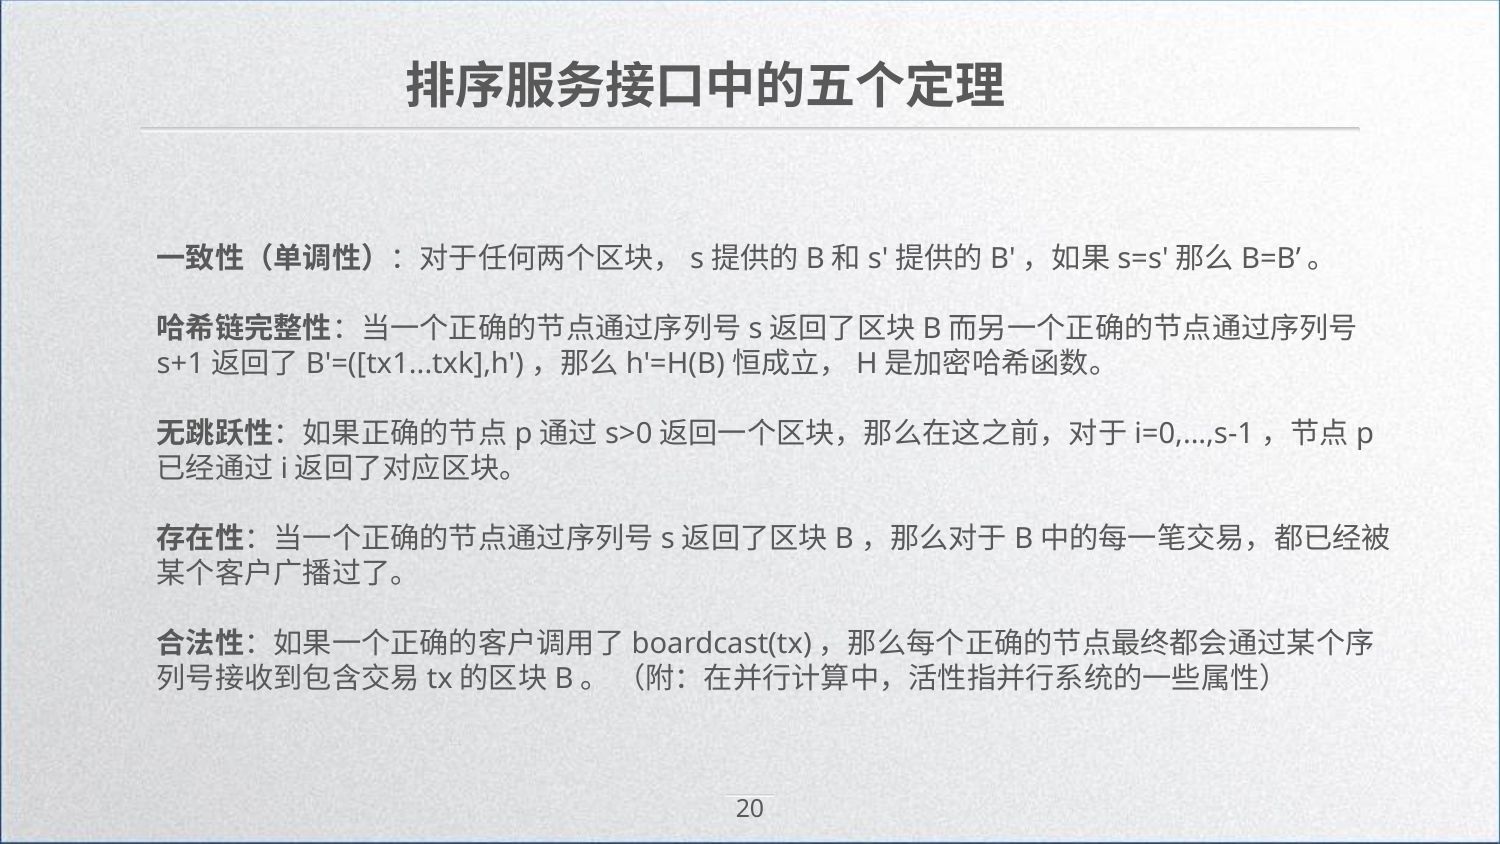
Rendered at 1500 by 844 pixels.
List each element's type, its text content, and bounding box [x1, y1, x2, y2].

slide_number 20 [575, 786, 925, 832]
text_box 一致性（单调性）：对于任何两个区块，s提供的B和s'提供的B'，如果s=s'那么B=B’。 哈希链完整性：当一个正确的节点通过序列号s返回了区块B而另一个正确的节点通过序列号s+1返回了B'=([tx1...txk],h')，那么h'=H(B)恒成立，H是加密哈希函数。 无跳跃性：如果正确的节点p通过s>0返回一个区块，那么在这之前，对于i=0,...,s-1，节点p已经通过i返回了对应区块。 存在性：当一个正确的节点通过序列号s返回了区块B，那么对于B中的每一笔交易，都已经被某个客户广播过了。 合法性：如果一个正确的客户调用了boardcast(tx)，那么每个正确的节点最终都会通过某个序列号接收到包含交易tx的区块B。 （附：在并行计算中，活性指并行系统的一些属性） [141, 232, 1414, 737]
picture [0, 0, 1500, 844]
text_box 排序服务接口中的五个定理 [390, 46, 1375, 122]
